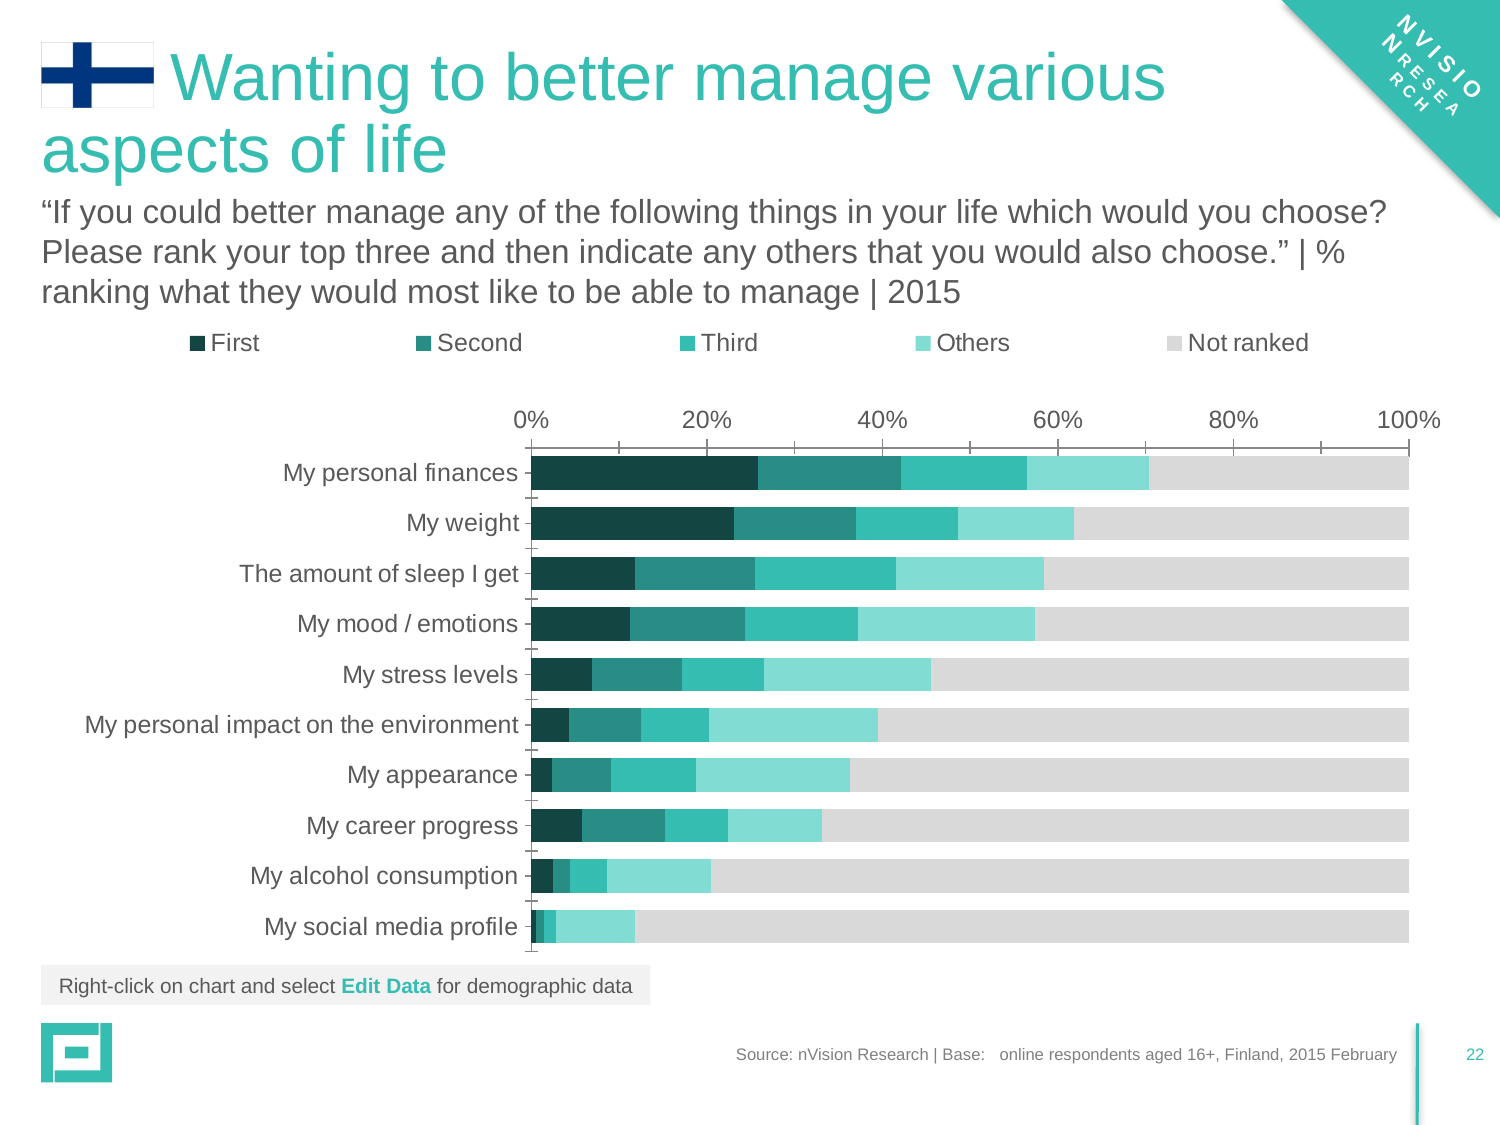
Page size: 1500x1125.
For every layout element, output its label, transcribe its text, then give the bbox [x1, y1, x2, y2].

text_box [1281, 0, 1500, 219]
title Wanting to better manage various aspects of life [151, 42, 1276, 116]
picture [40, 42, 154, 108]
text_box Right-click on chart and select Edit Data for demographic data [41, 972, 651, 1005]
list “If you could better manage any of the following things in your life which would you choose? Please rank your top three and then indicate any others that you would also choose.” | % ranking what they would most like to be able to manage | 2015 [41, 190, 1459, 301]
chart [40, 302, 1460, 965]
list Source: nVision Research | Base: online respondents aged 16+, Finland, 2015 February [112, 1039, 1414, 1072]
